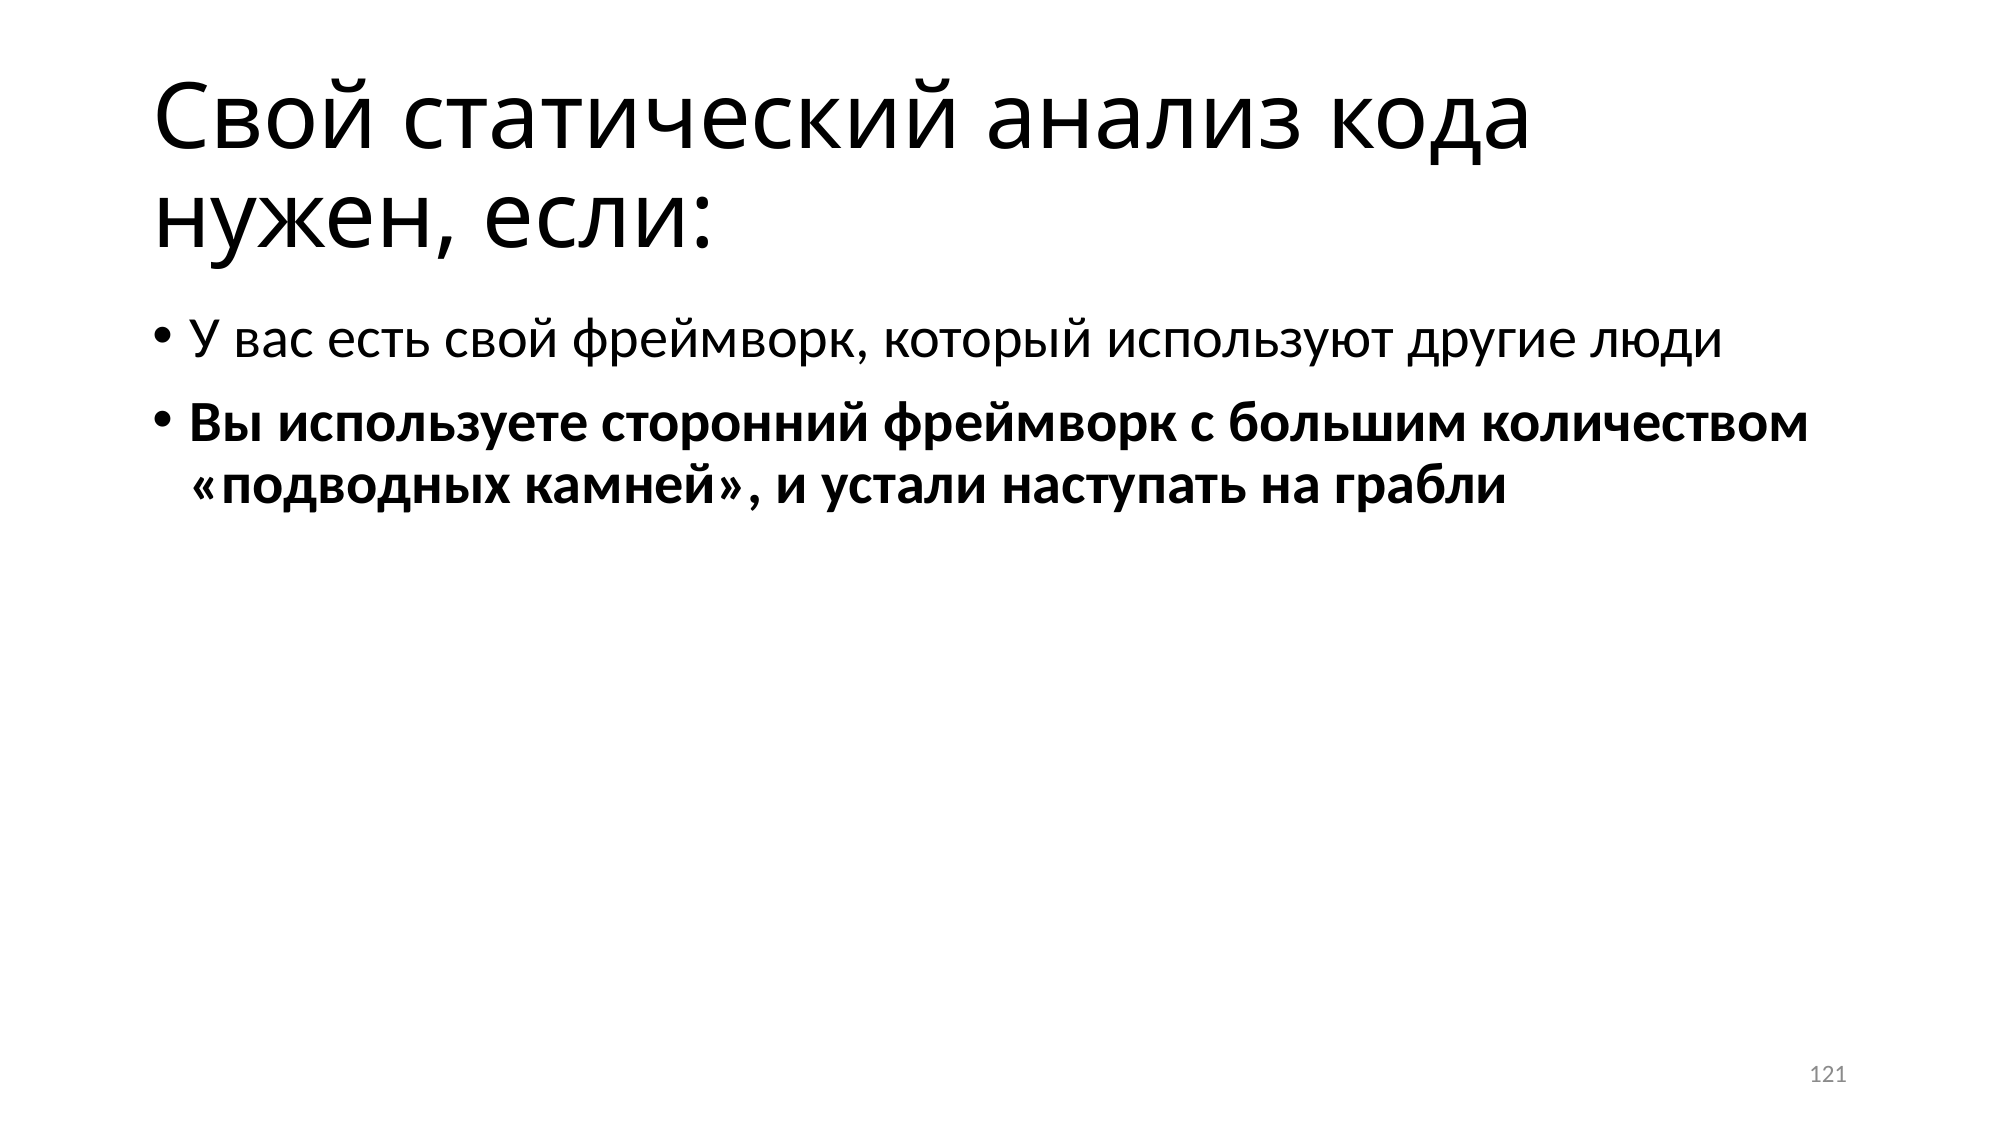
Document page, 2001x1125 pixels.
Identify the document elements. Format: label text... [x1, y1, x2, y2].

list У вас есть свой фреймворк, который используют другие люди Вы используете сторонний фреймворк с большим количеством «подводных камней», и устали наступать на грабли [137, 299, 1863, 1014]
slide_number 121 [1412, 1042, 1863, 1103]
title Свой статический анализ кода нужен, если: [137, 59, 1863, 278]
